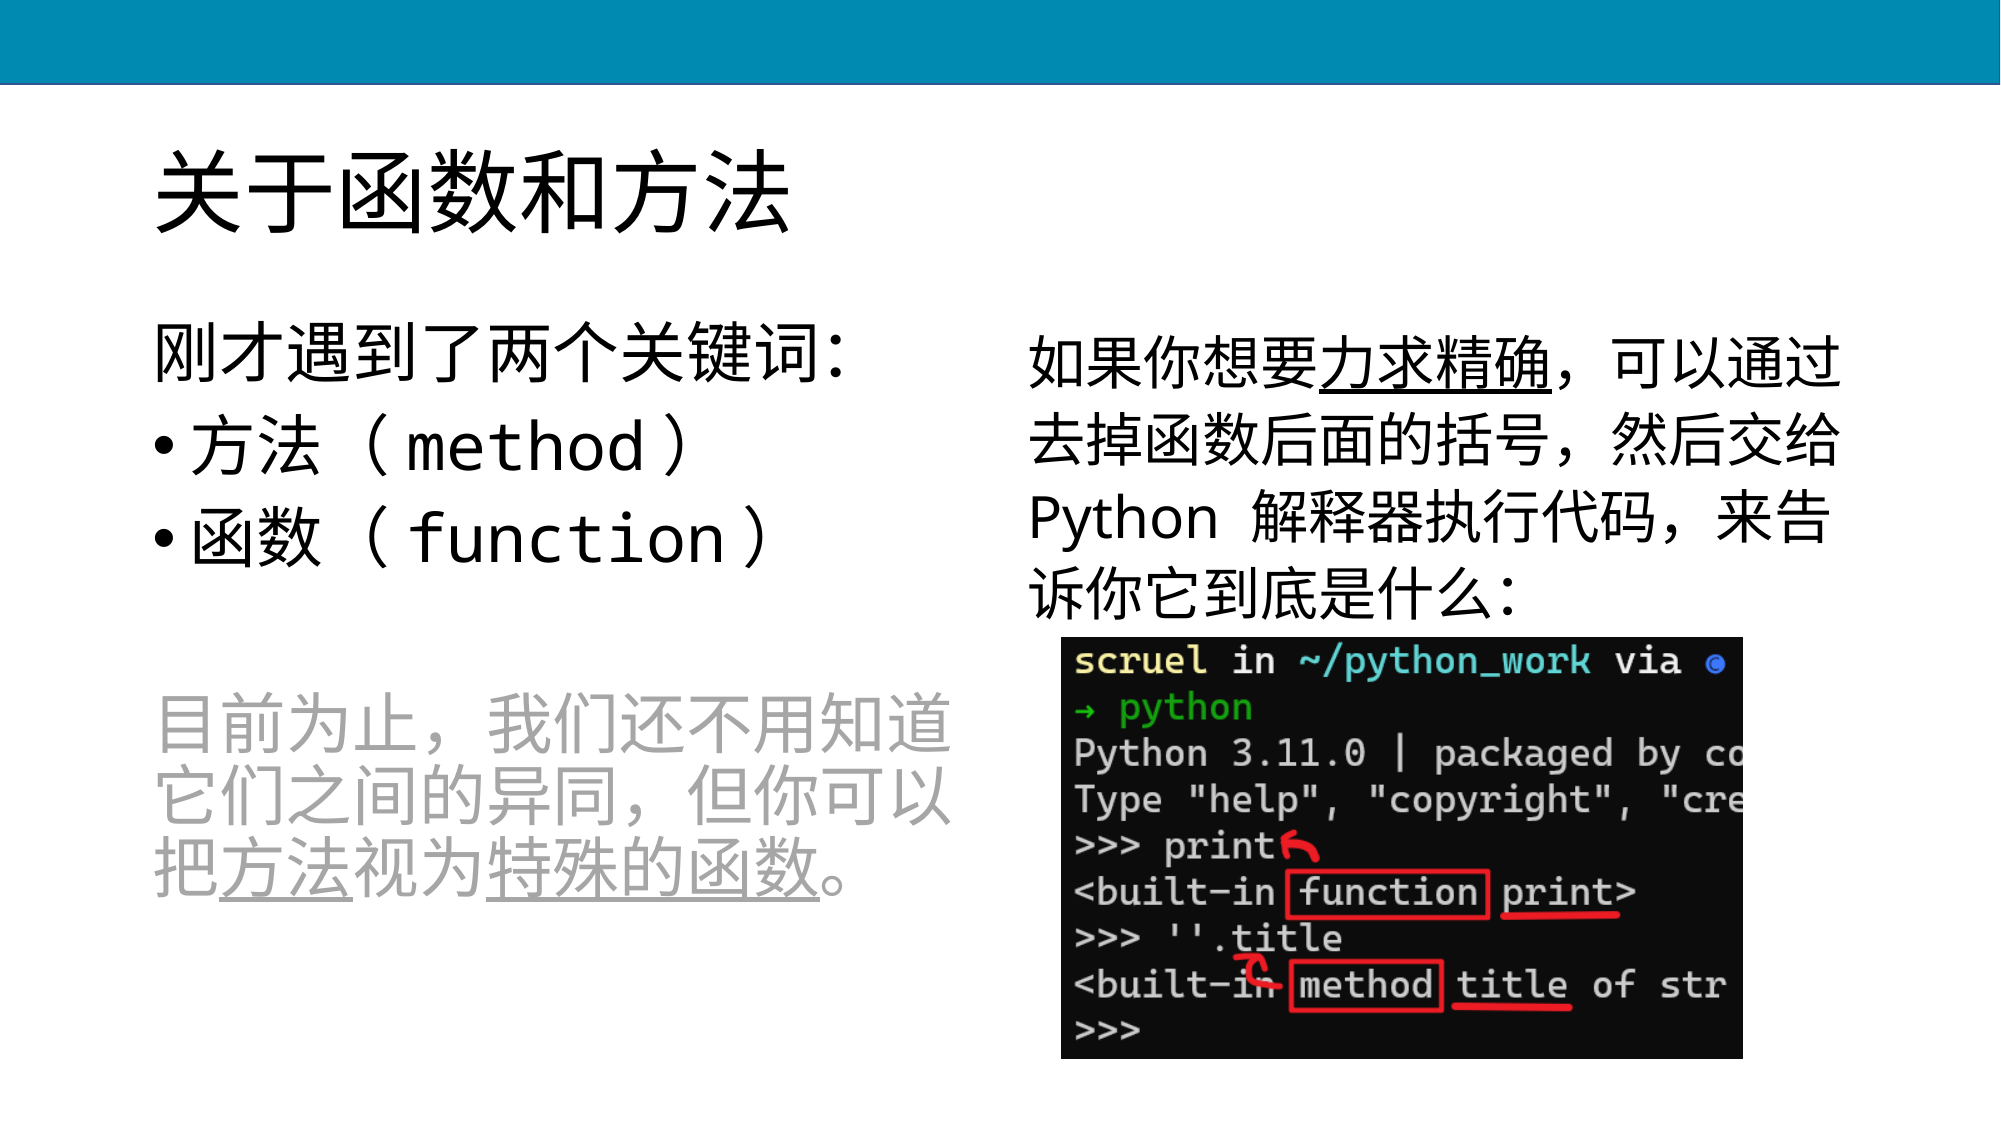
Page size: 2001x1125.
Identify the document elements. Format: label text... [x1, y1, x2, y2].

title 关于函数和方法 [137, 113, 1863, 280]
picture [1061, 637, 1743, 1059]
list 如果你想要力求精确，可以通过去掉函数后面的括号，然后交给 Python 解释器执行代码，来告诉你它到底是什么： [1012, 312, 1863, 1027]
list 刚才遇到了两个关键词： 方法（method） 函数（function） 目前为止，我们还不用知道它们之间的异同，但你可以把方法视为特殊的函数。 [137, 312, 988, 1026]
